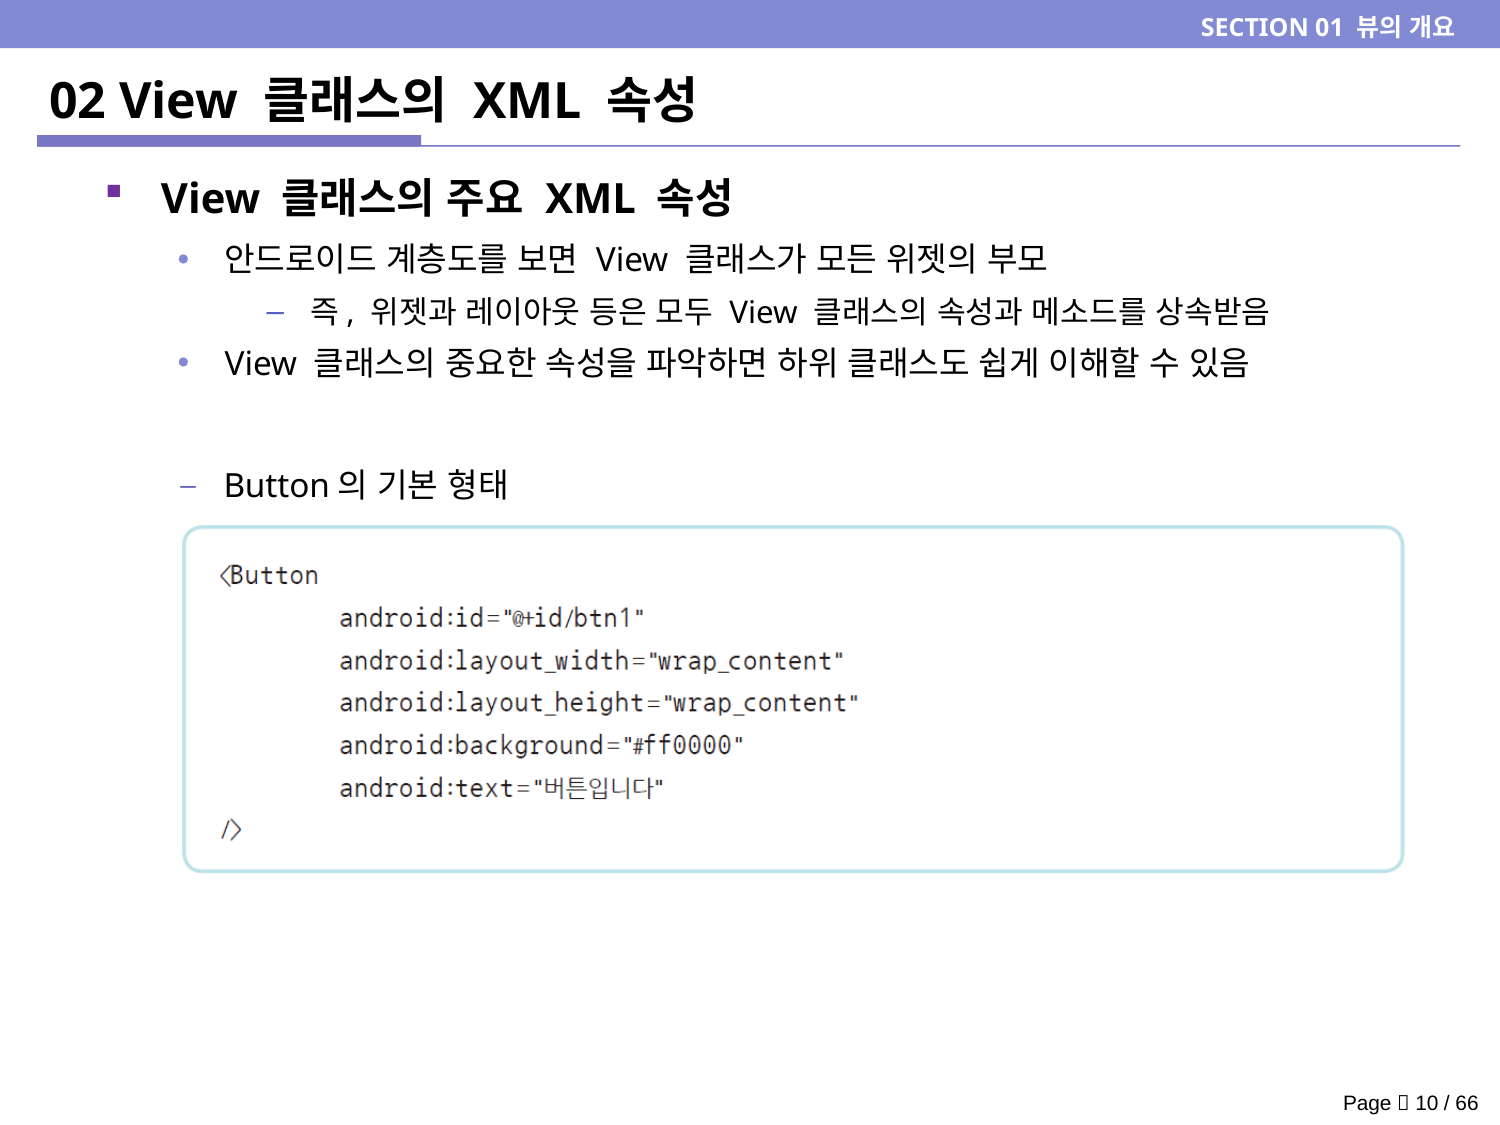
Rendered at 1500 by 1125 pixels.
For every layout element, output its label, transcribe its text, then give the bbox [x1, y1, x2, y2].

title 02 View 클래스의 XML 속성 [48, 67, 1448, 132]
text_box SECTION 01 뷰의 개요 [1186, 3, 1500, 49]
list View 클래스의 주요 XML 속성 안드로이드 계층도를 보면 View 클래스가 모든 위젯의 부모 즉, 위젯과 레이아웃 등은 모두 View 클래스의 속성과 메소드를 상속받음 View 클래스의 중요한 속성을 파악하면 하위 클래스도 쉽게 이해할 수 있음 Button의 기본 형태 [104, 171, 1382, 880]
picture [179, 522, 1408, 874]
